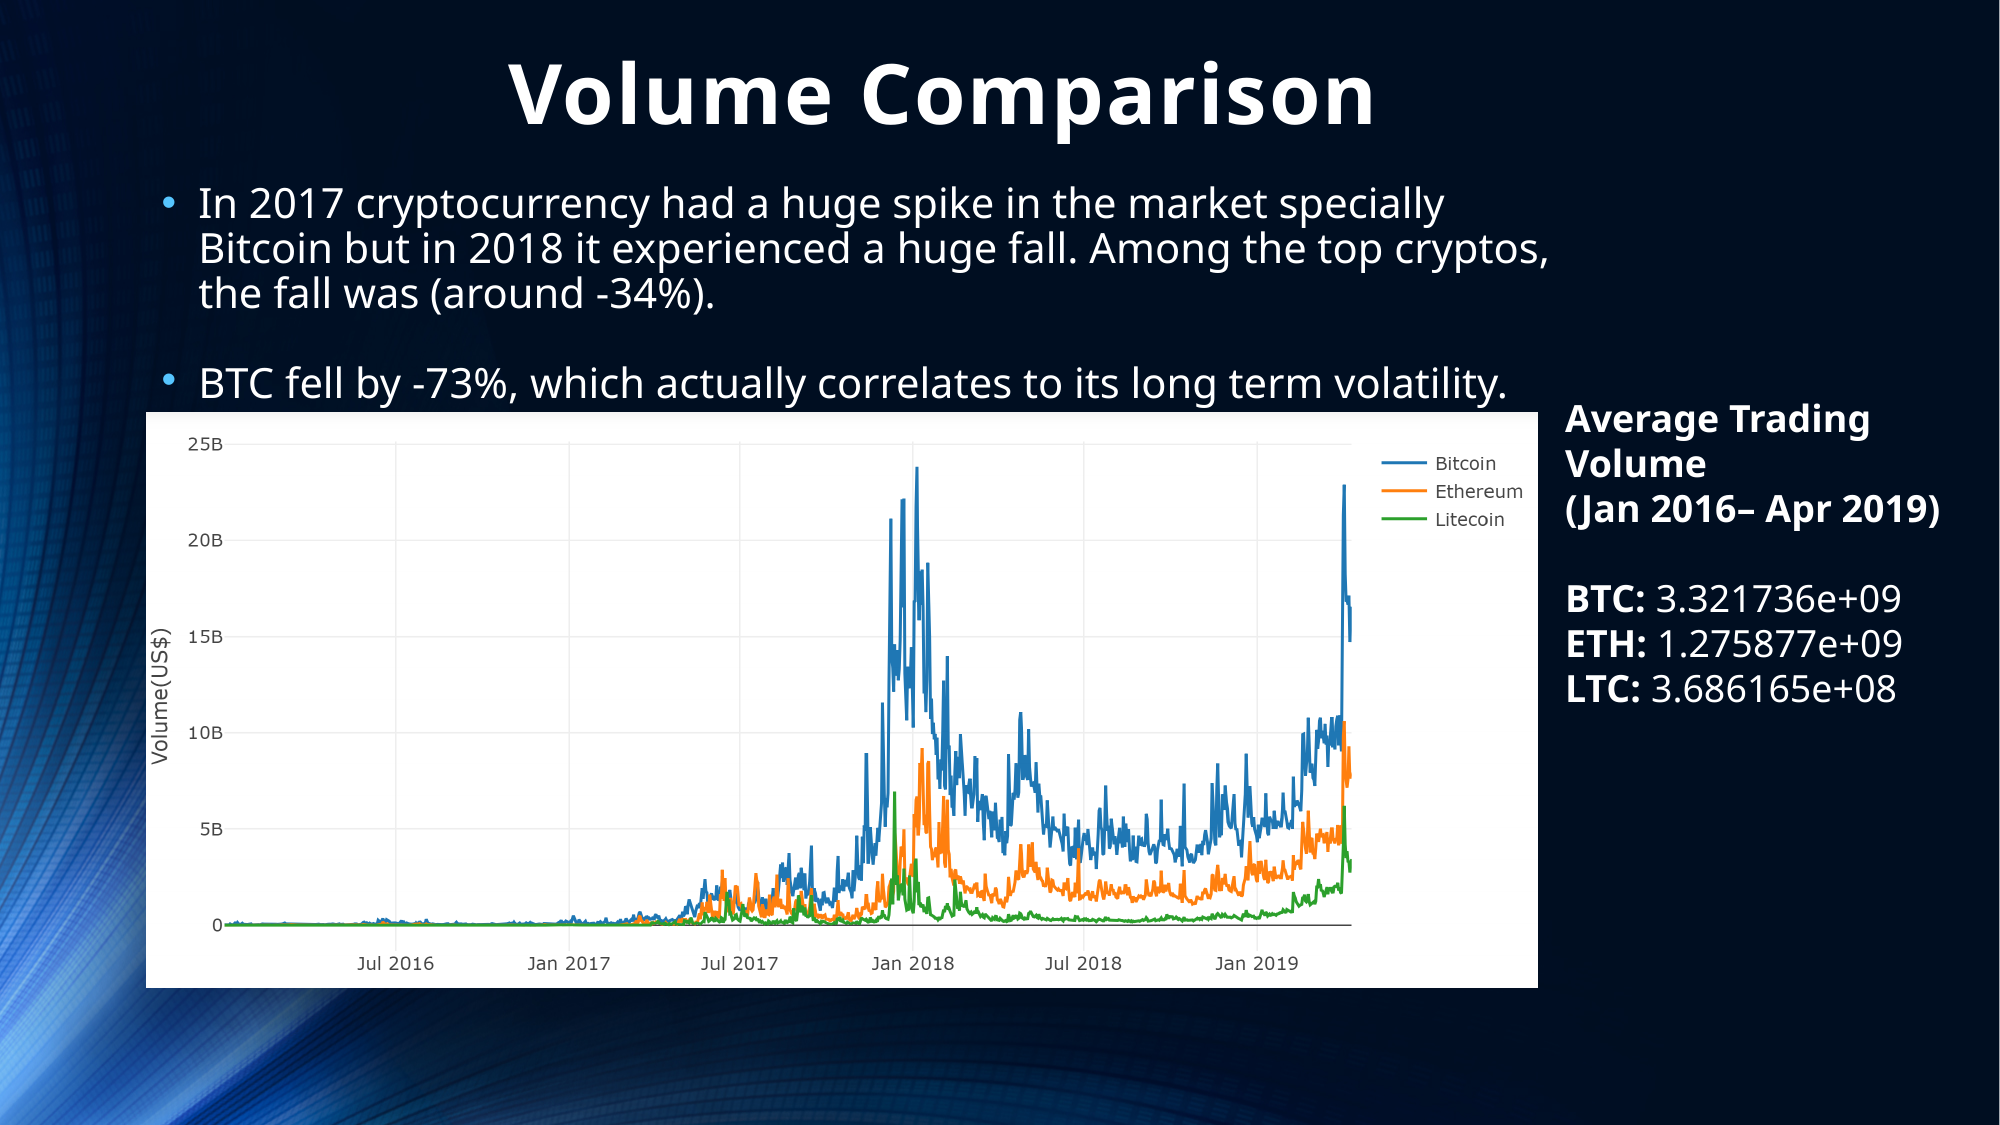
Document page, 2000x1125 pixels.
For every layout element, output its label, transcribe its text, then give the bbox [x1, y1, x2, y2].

title Volume Comparison [374, 37, 1513, 150]
text_box Average Trading Volume (Jan 2016– Apr 2019) BTC: 3.321736e+09 ETH: 1.275877e+09 LTC: 3.686165e+08 [1550, 387, 1988, 718]
list In 2017 cryptocurrency had a huge spike in the market specially Bitcoin but in 2018 it experienced a huge fall. Among the top cryptos, the fall was (around -34%). BTC fell by -73%, which actually correlates to its long term volatility. [146, 174, 1600, 988]
picture [0, 0, 2000, 1125]
